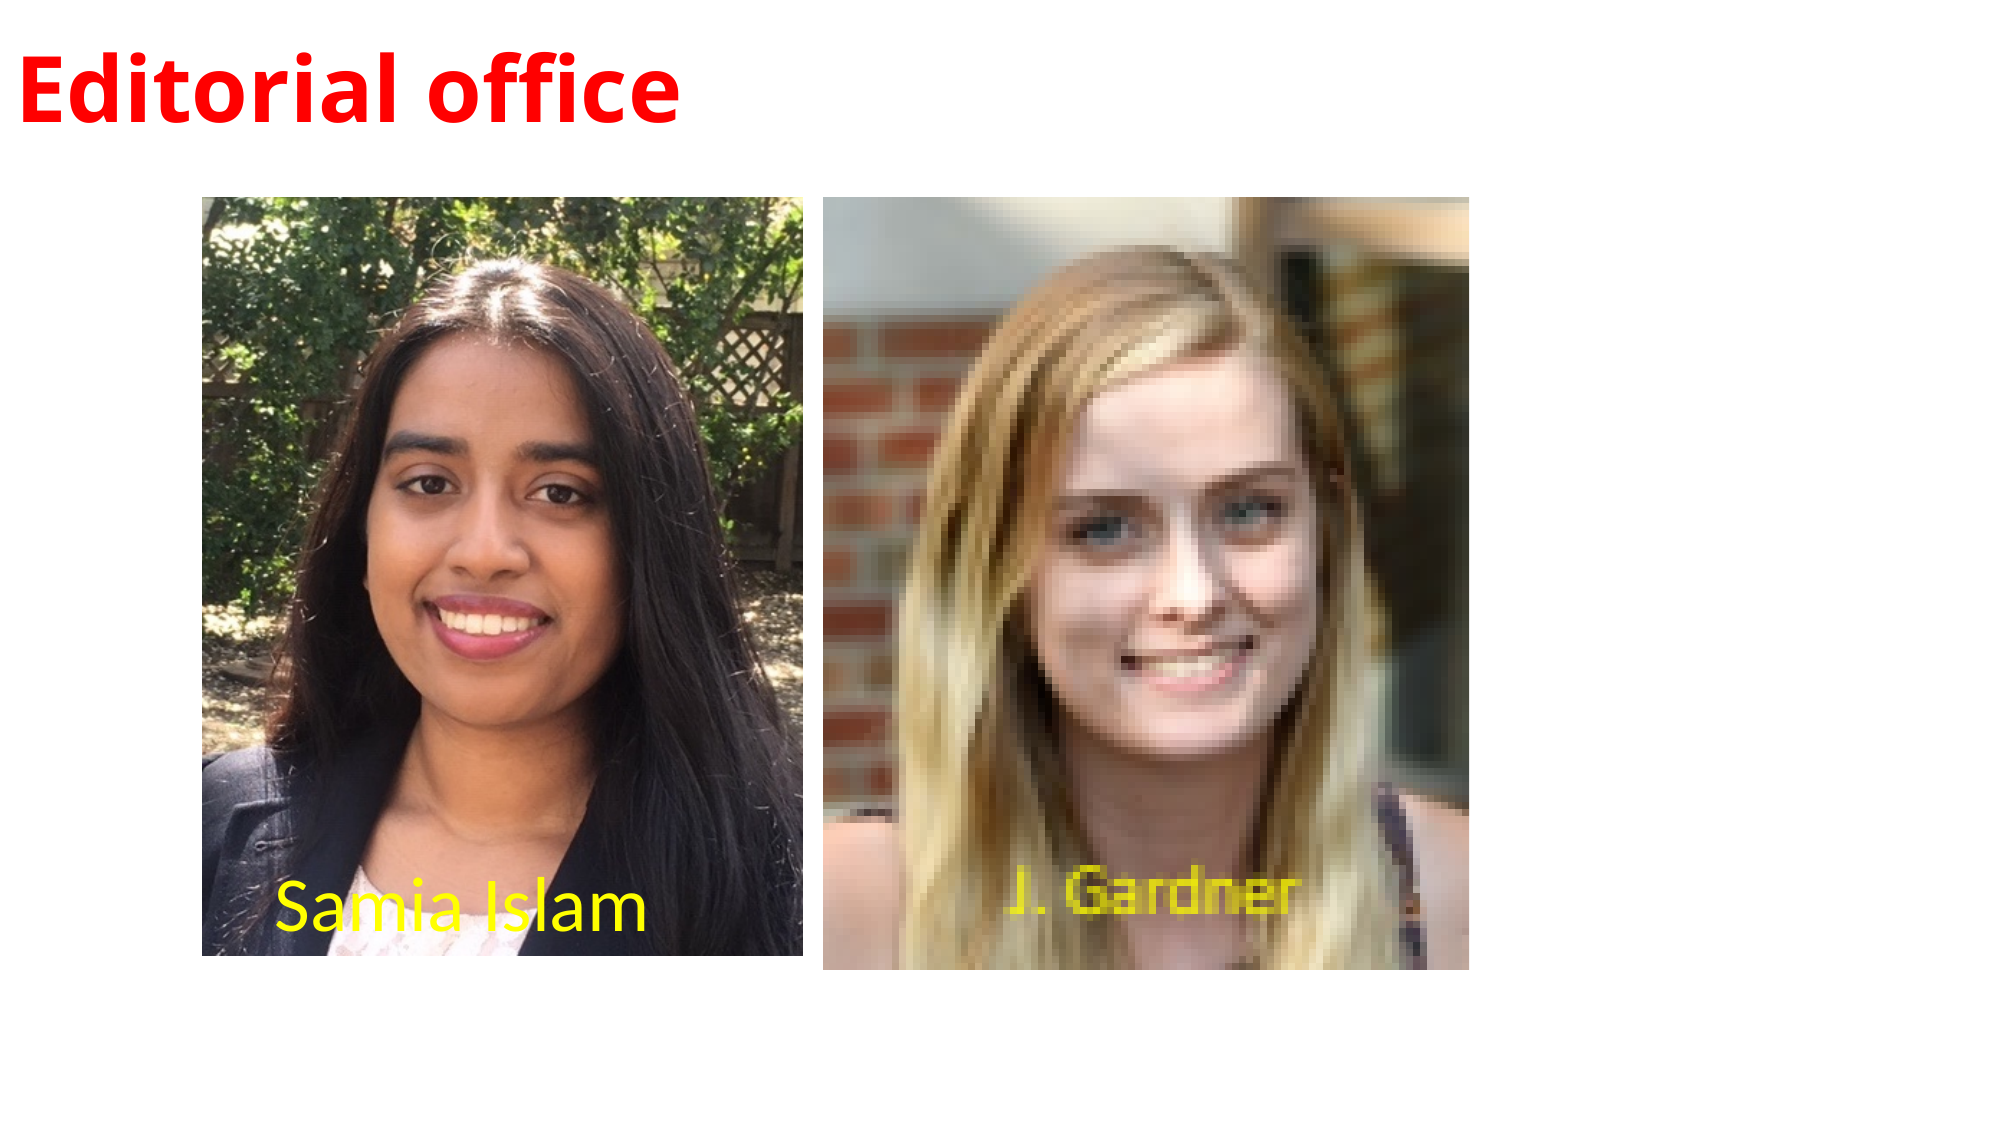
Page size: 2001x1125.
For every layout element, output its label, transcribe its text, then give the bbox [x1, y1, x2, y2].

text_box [202, 197, 803, 956]
title Editorial office [0, 7, 1725, 178]
picture [822, 197, 1470, 971]
